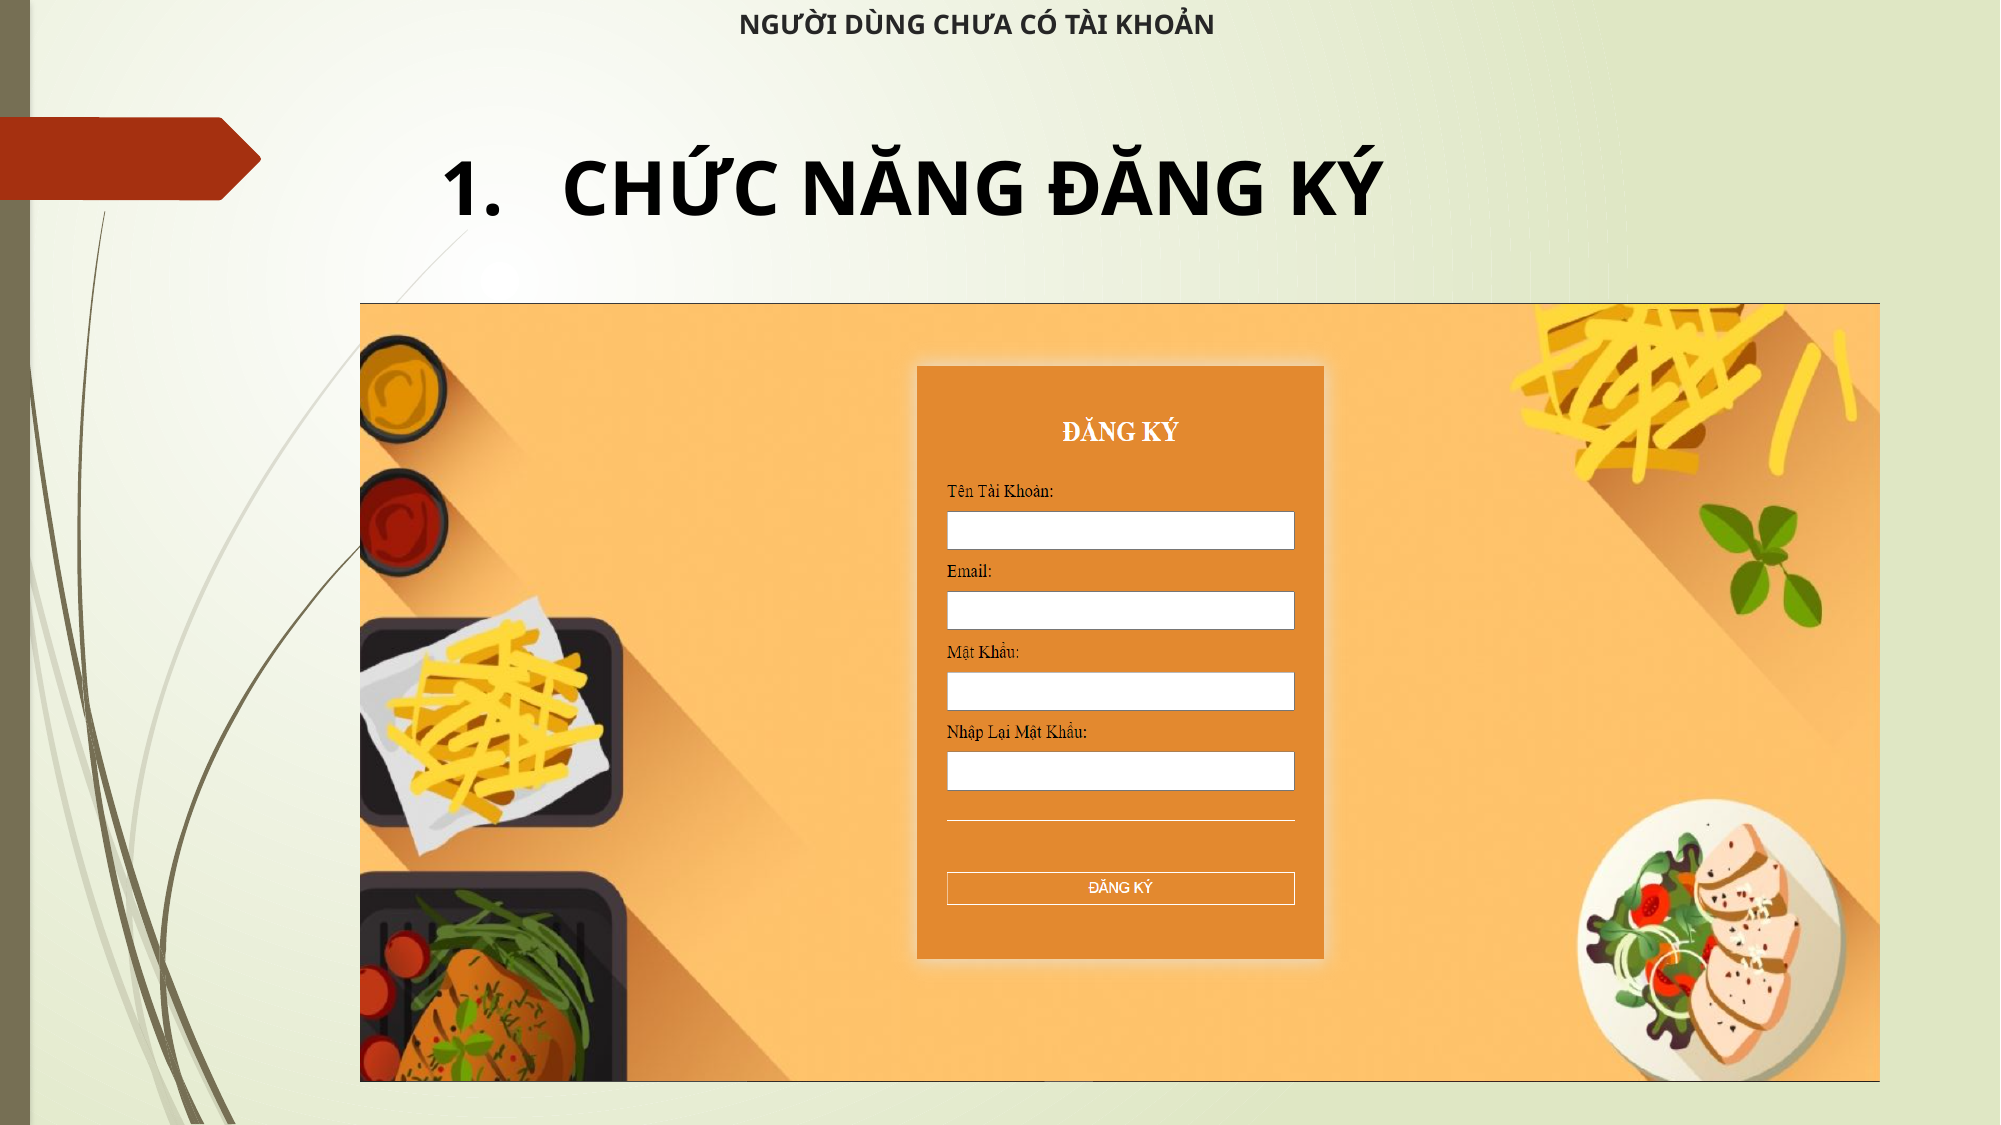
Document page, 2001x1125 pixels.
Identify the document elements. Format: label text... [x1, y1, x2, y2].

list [360, 303, 1880, 1083]
text_box CHỨC NĂNG ĐĂNG KÝ [425, 132, 1745, 238]
title NGƯỜI DÙNG CHƯA CÓ TÀI KHOẢN [723, 0, 1248, 68]
